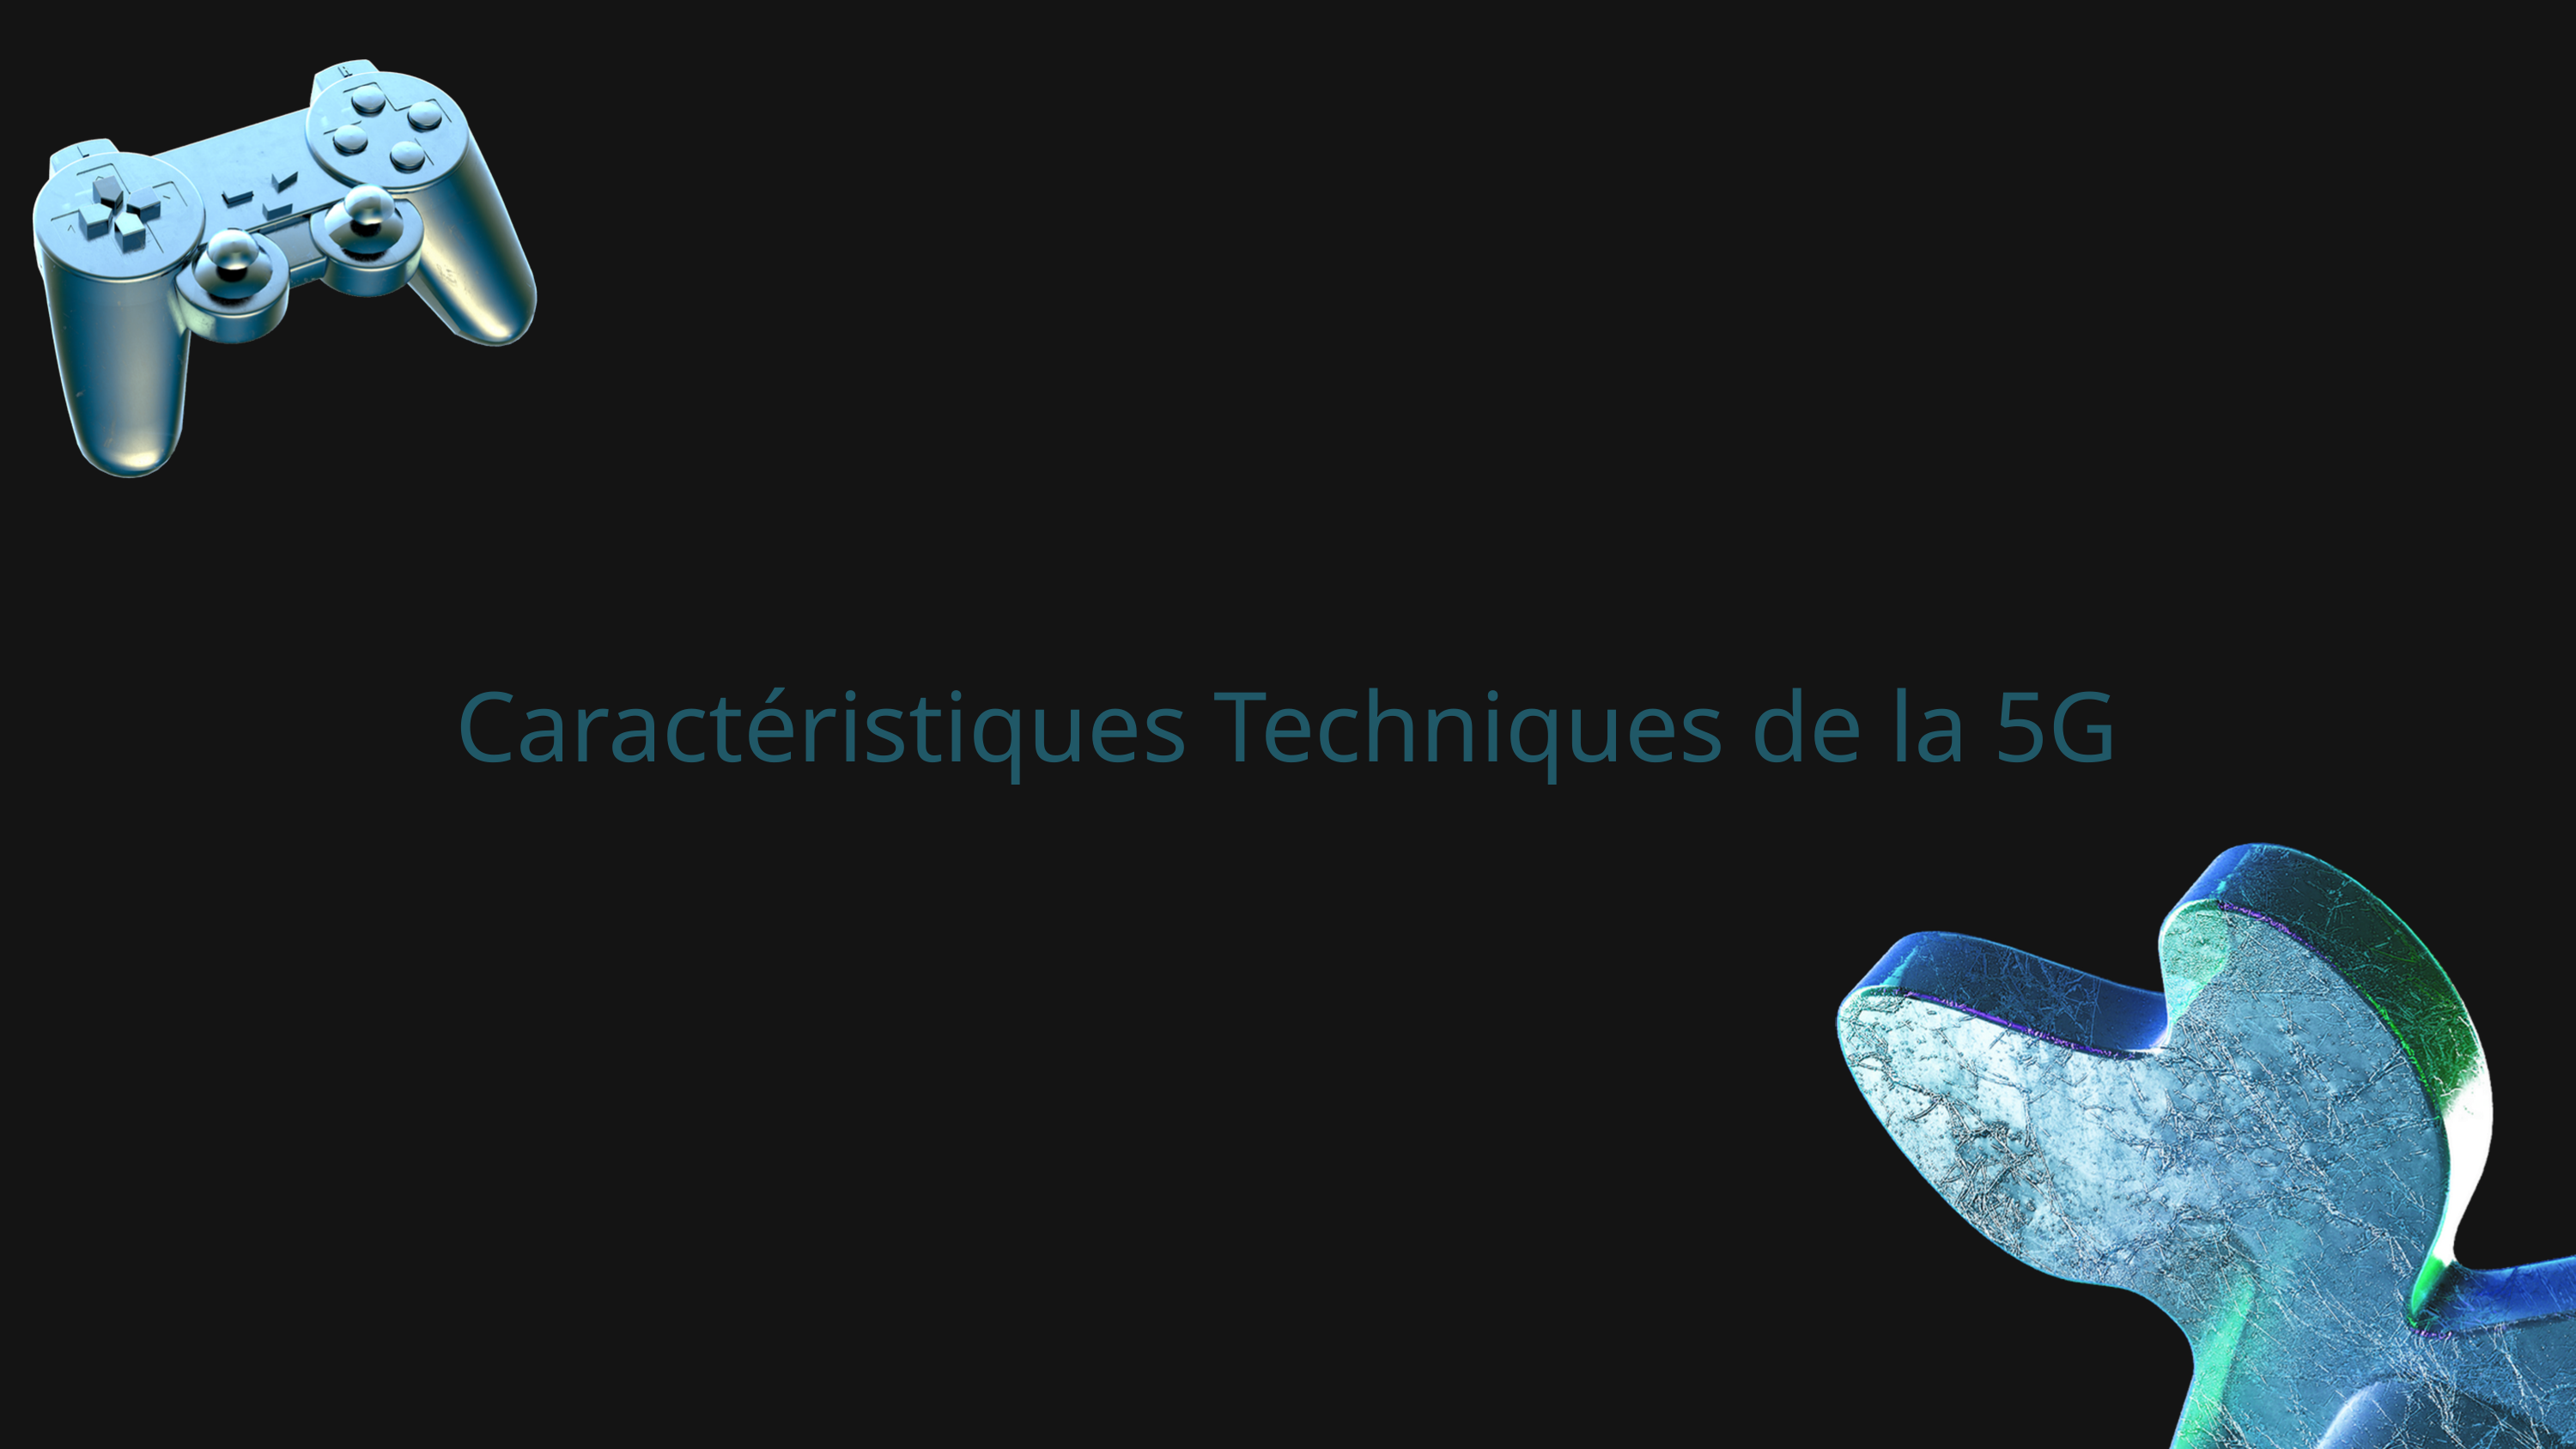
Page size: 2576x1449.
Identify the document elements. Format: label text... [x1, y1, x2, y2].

picture [1835, 841, 2576, 1449]
picture [32, 58, 538, 479]
text_box Caractéristiques Techniques de la 5G [361, 658, 2215, 788]
